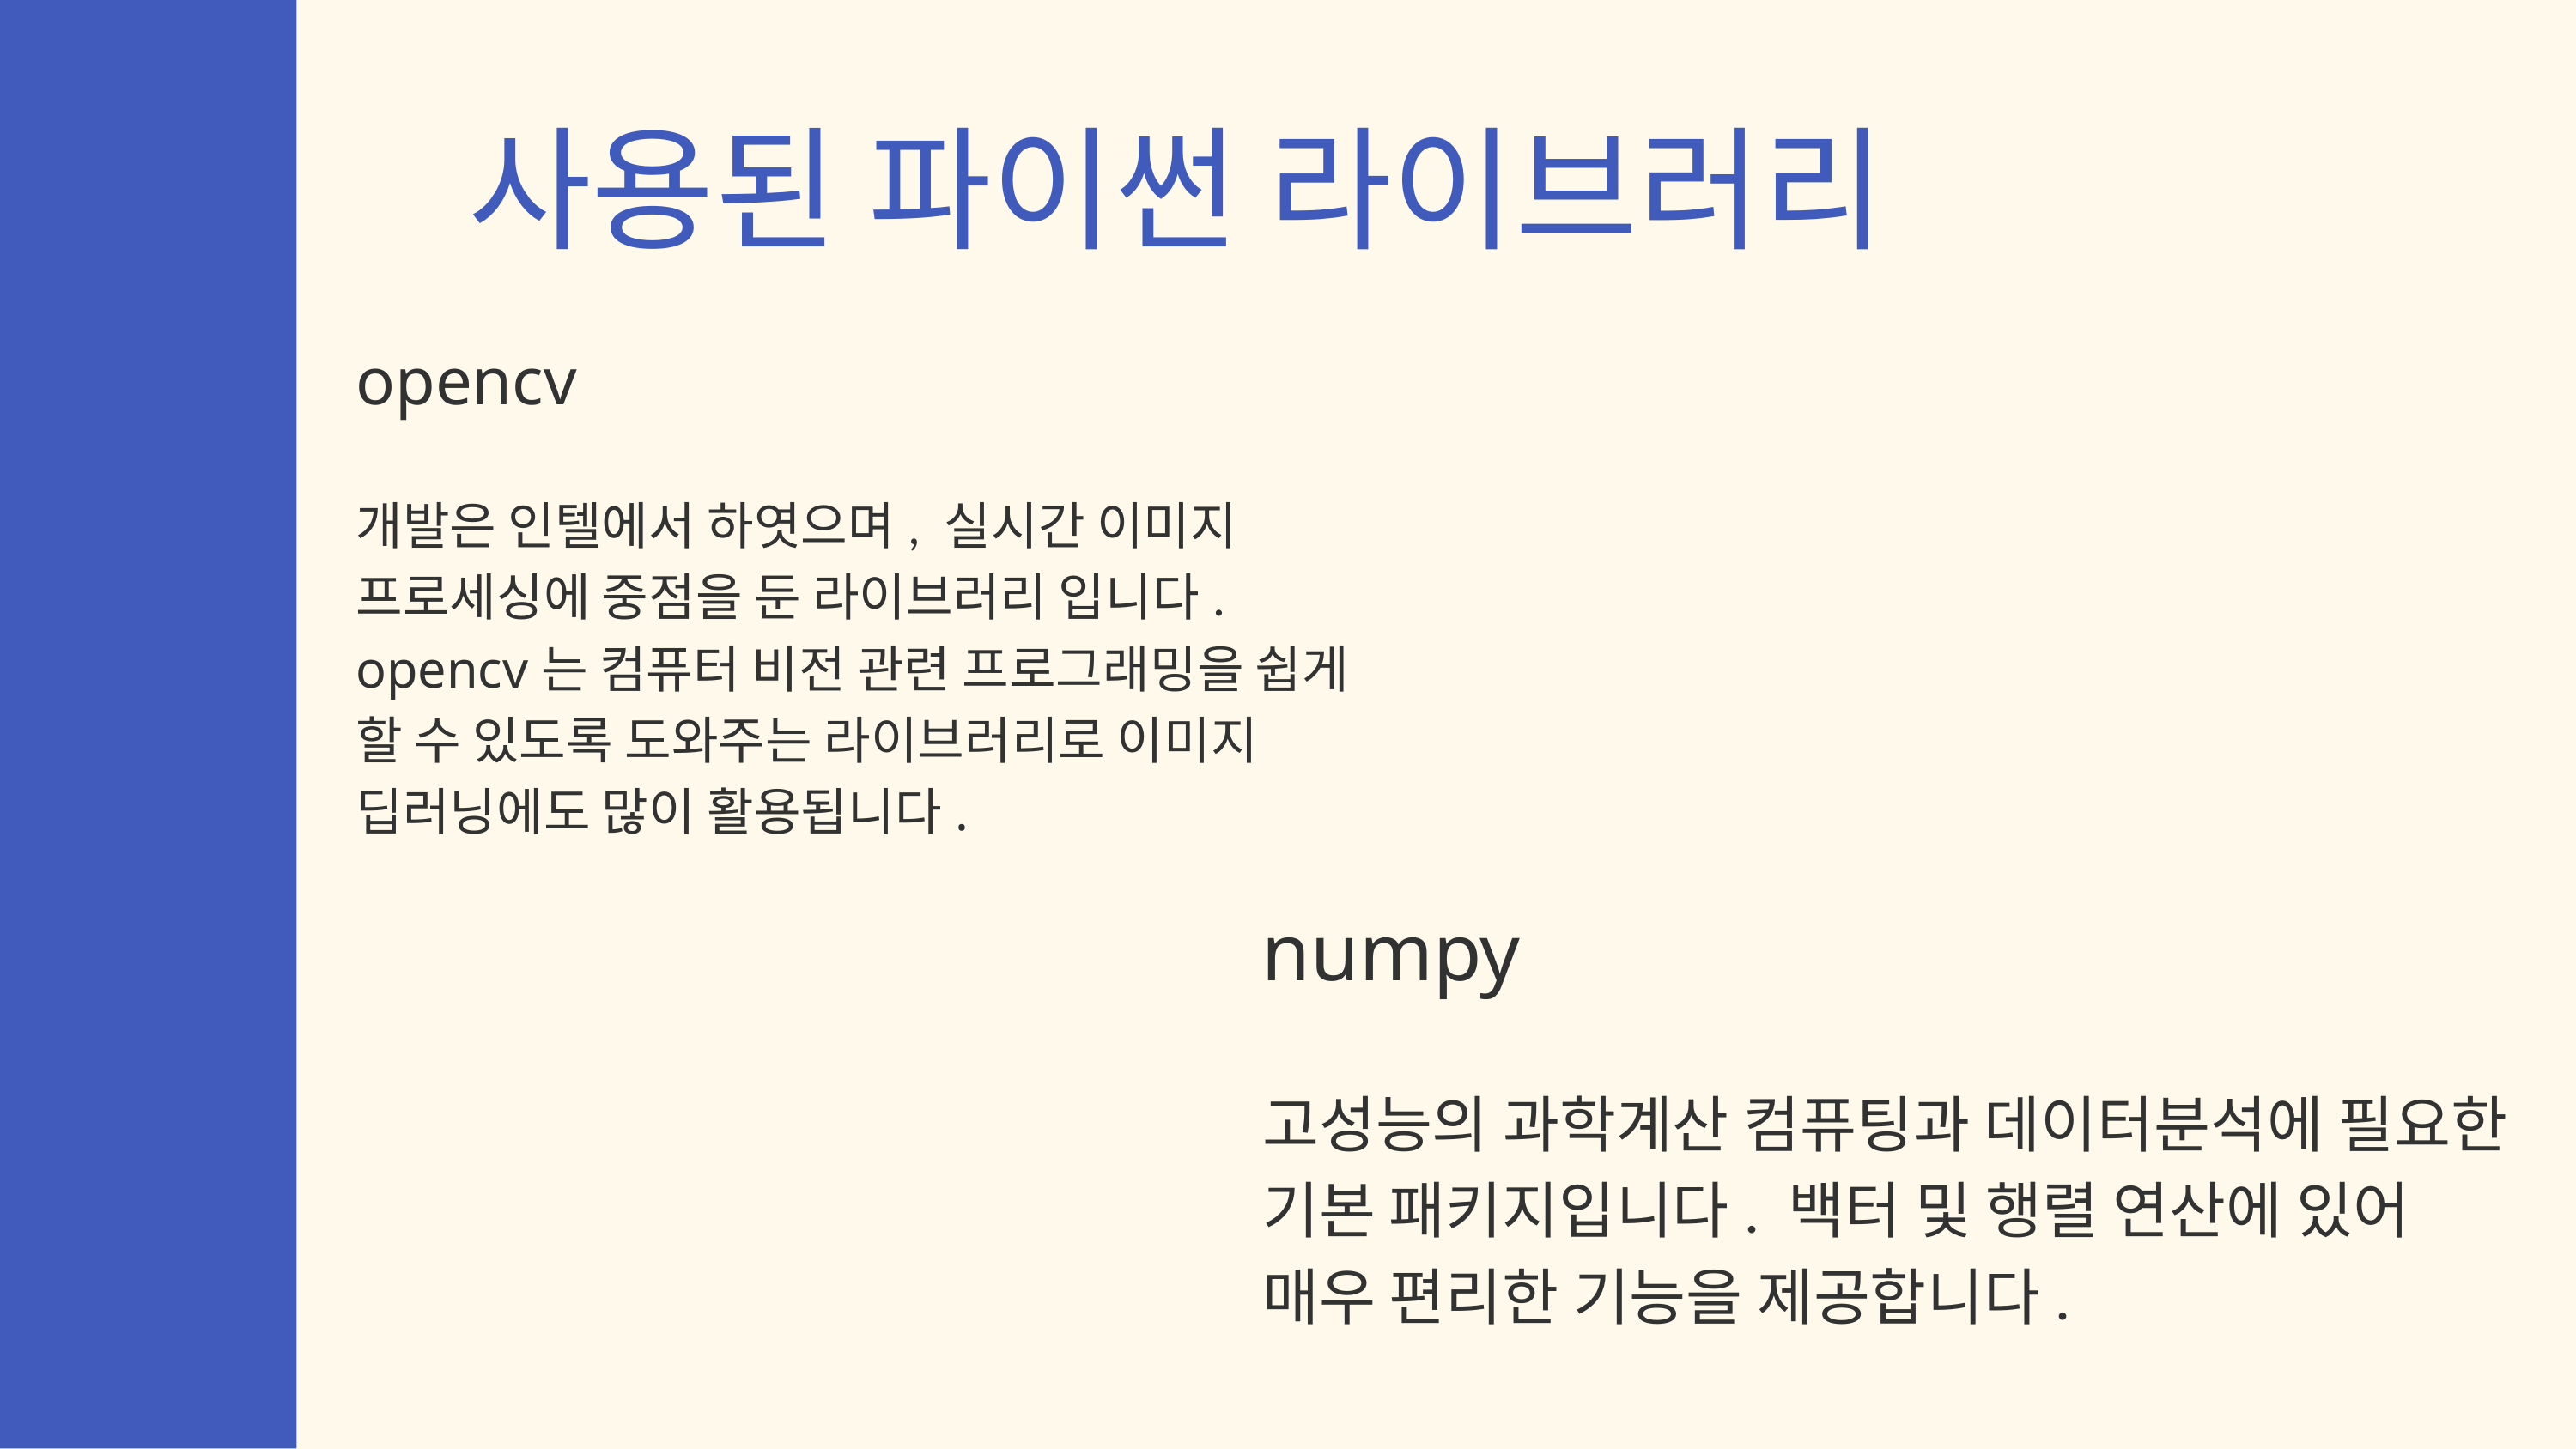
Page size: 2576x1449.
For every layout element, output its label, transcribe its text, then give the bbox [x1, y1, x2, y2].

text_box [1261, 899, 2526, 1322]
text_box [0, 0, 297, 1449]
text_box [355, 337, 1403, 900]
text_box 사용된 파이썬 라이브러리 [467, 105, 2057, 267]
